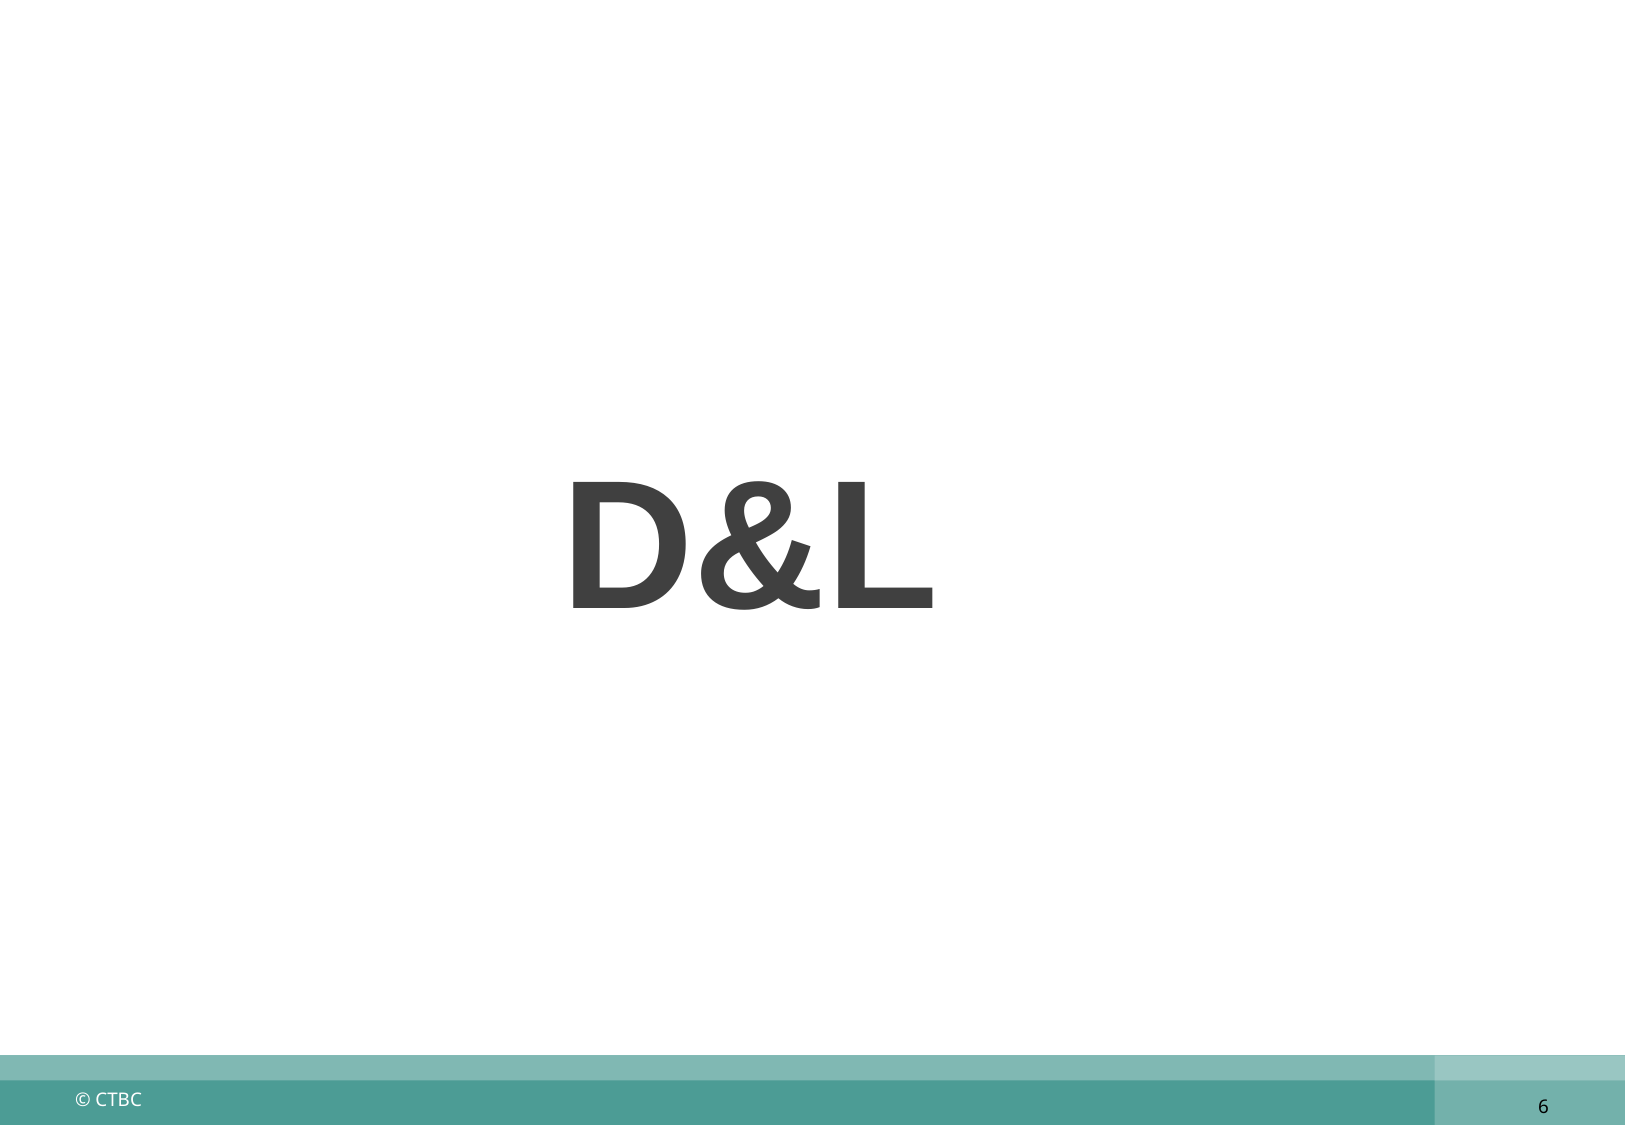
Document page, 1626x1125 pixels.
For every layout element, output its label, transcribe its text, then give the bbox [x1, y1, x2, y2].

text_box D&L [546, 417, 954, 653]
